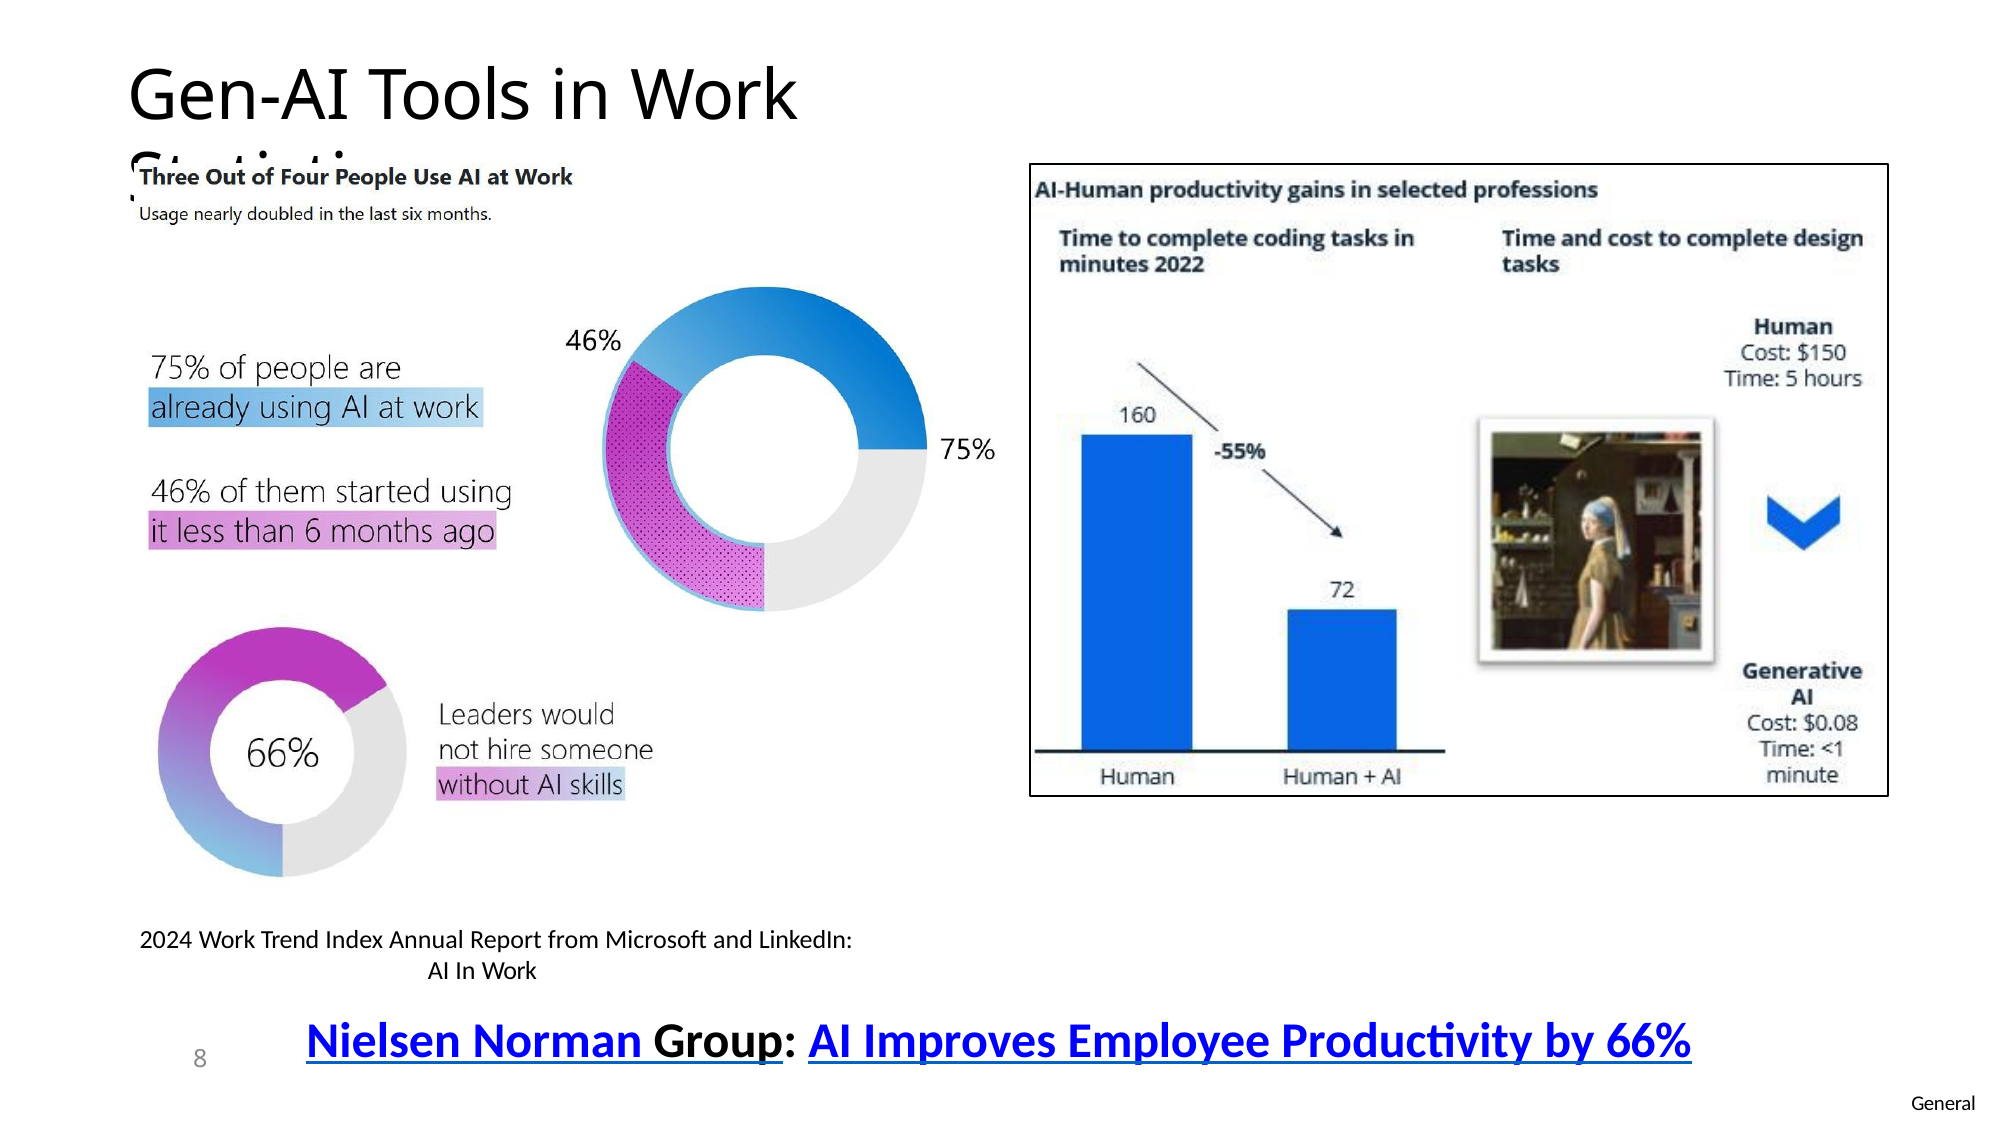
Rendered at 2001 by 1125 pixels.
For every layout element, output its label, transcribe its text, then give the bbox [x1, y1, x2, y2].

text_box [1028, 163, 1890, 798]
text_box Nielsen Norman Group: AI Improves Employee Productivity by 66% [304, 1017, 1696, 1068]
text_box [133, 162, 999, 895]
text_box General [1909, 1093, 1980, 1115]
title Gen-AI Tools in Work Statistics [125, 47, 963, 238]
text_box 8 [190, 1046, 208, 1073]
text_box 2024 Work Trend Index Annual Report from Microsoft and LinkedIn: AI In Work [137, 919, 864, 985]
